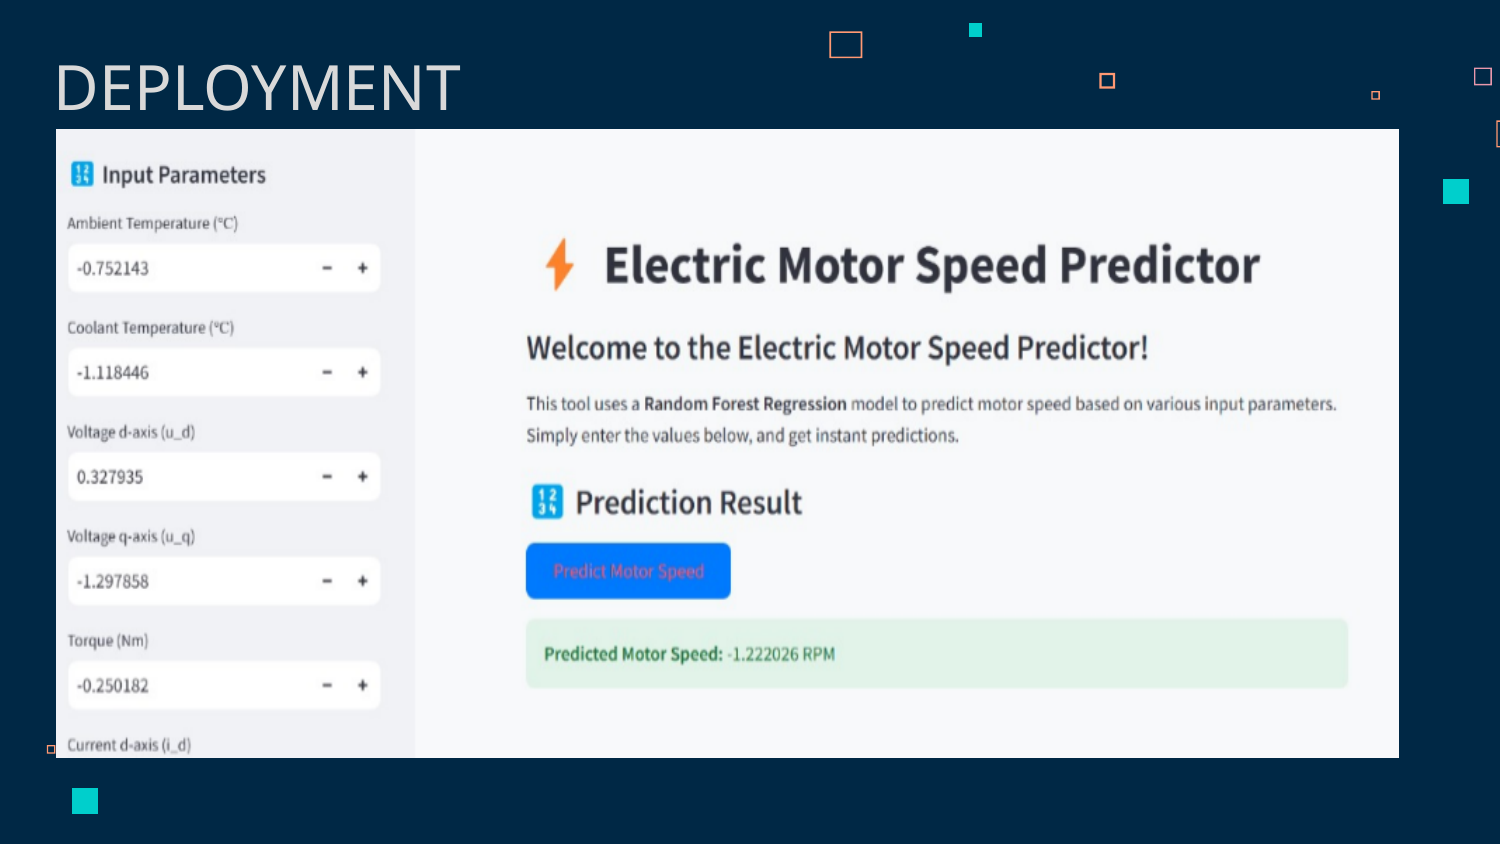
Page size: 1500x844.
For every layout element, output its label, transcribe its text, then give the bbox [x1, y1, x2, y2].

title DEPLOYMENT [39, 31, 565, 140]
picture [56, 129, 1399, 758]
text_box [829, 31, 863, 59]
